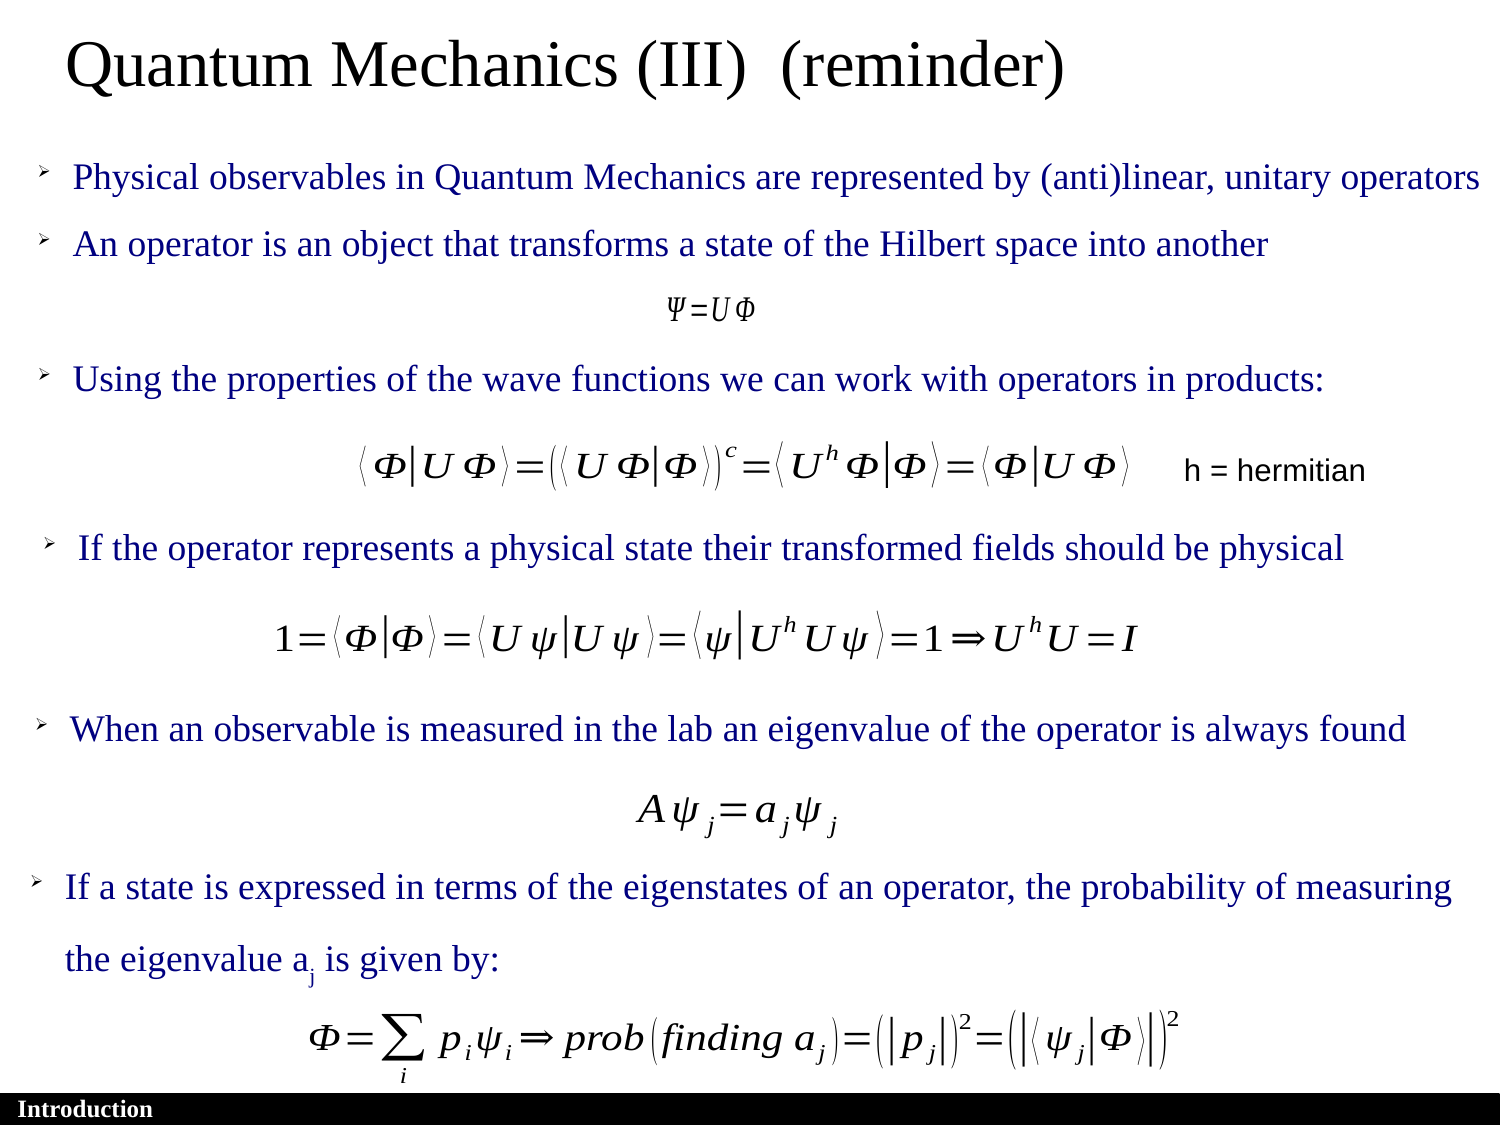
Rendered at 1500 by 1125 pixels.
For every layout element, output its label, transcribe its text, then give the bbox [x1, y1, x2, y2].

text_box If the operator represents a physical state their transformed fields should be physical [23, 488, 1500, 667]
text_box If a state is expressed in terms of the eigenstates of an operator, the probability of measuring the eigenvalue aj is given by: [10, 827, 1500, 945]
text_box Physical observables in Quantum Mechanics are represented by (anti)linear, unitary operators An operator is an object that transforms a state of the Hilbert space into another [17, 117, 1500, 296]
text_box Using the properties of the wave functions we can work with operators in products: [17, 319, 1500, 498]
text_box Quantum Mechanics (III) (reminder) [22, 12, 1111, 117]
text_box h = hermitian [1169, 442, 1382, 488]
text_box When an observable is measured in the lab an eigenvalue of the operator is always found [14, 669, 1500, 787]
